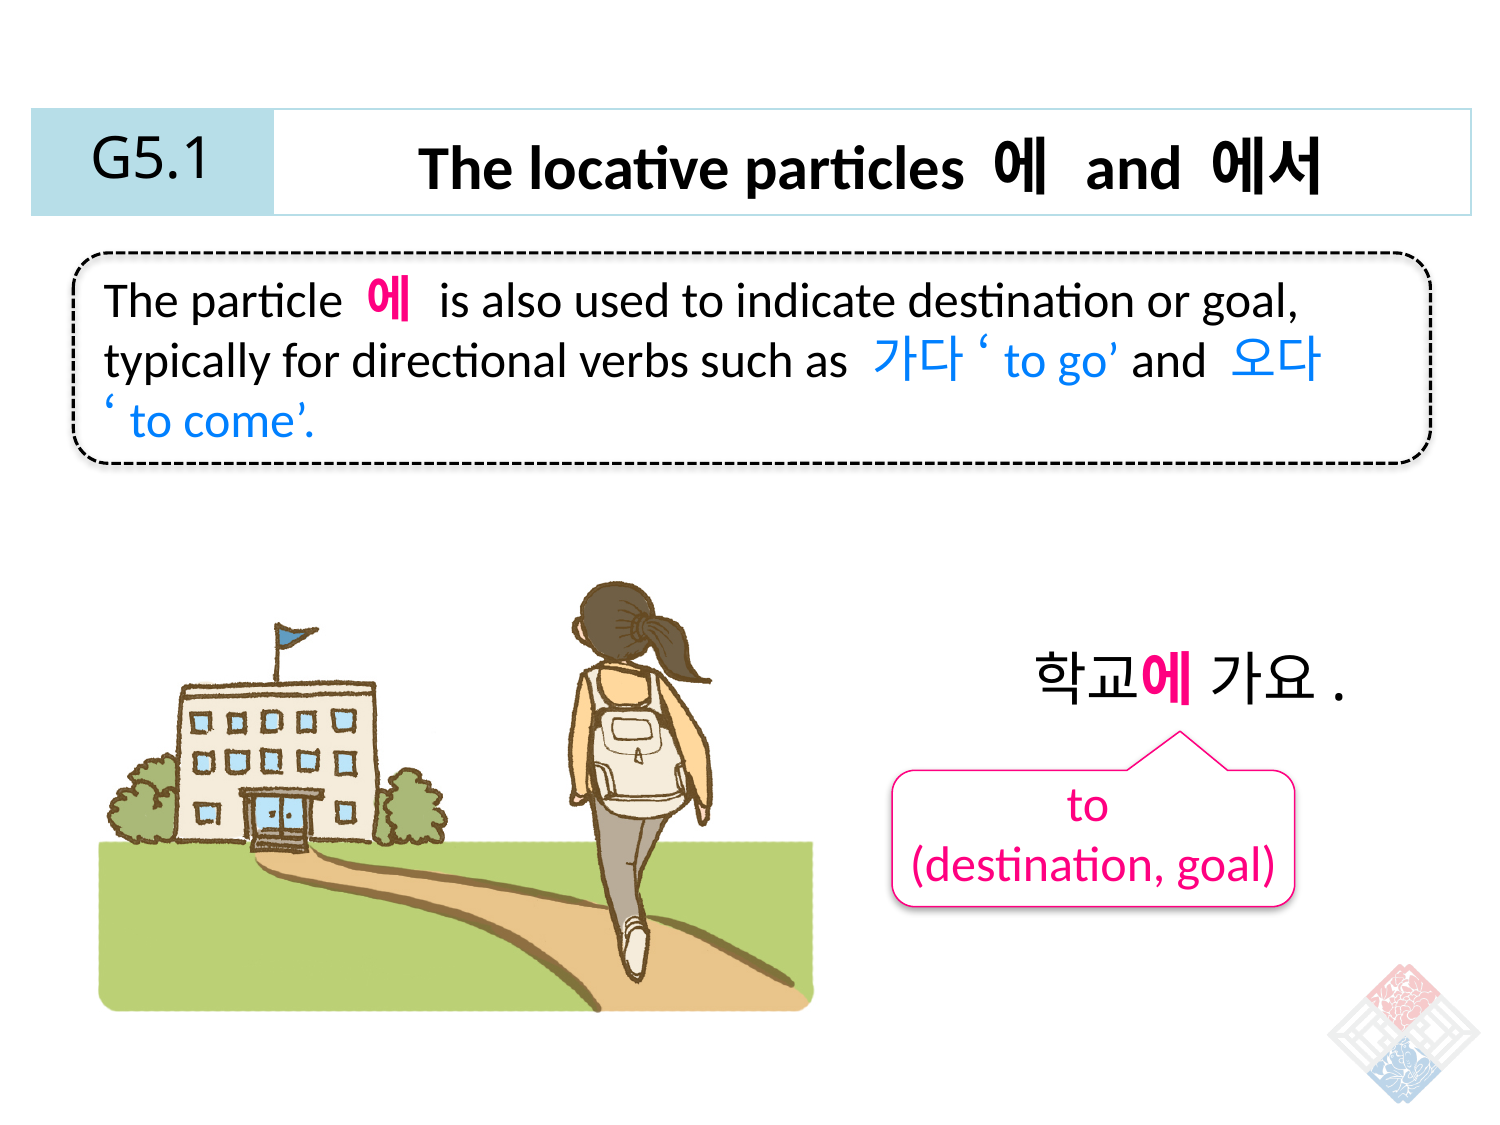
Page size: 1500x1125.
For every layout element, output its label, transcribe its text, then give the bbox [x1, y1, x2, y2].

text_box [896, 899, 1290, 908]
text_box [1292, 780, 1296, 897]
text_box [72, 252, 1432, 465]
text_box The particle 에 is also used to indicate destination or goal, typically for directional verbs such as 가다 ‘to go’ and 오다 ‘to come’. [88, 260, 1416, 456]
text_box to (destination, goal) [894, 764, 1292, 899]
text_box [1134, 730, 1222, 764]
text_box 학교에 가요. [952, 634, 1362, 720]
table_header The locative particles 에 and 에서 [274, 110, 1470, 214]
picture [73, 545, 837, 1024]
table_header G5.1 [32, 110, 272, 214]
